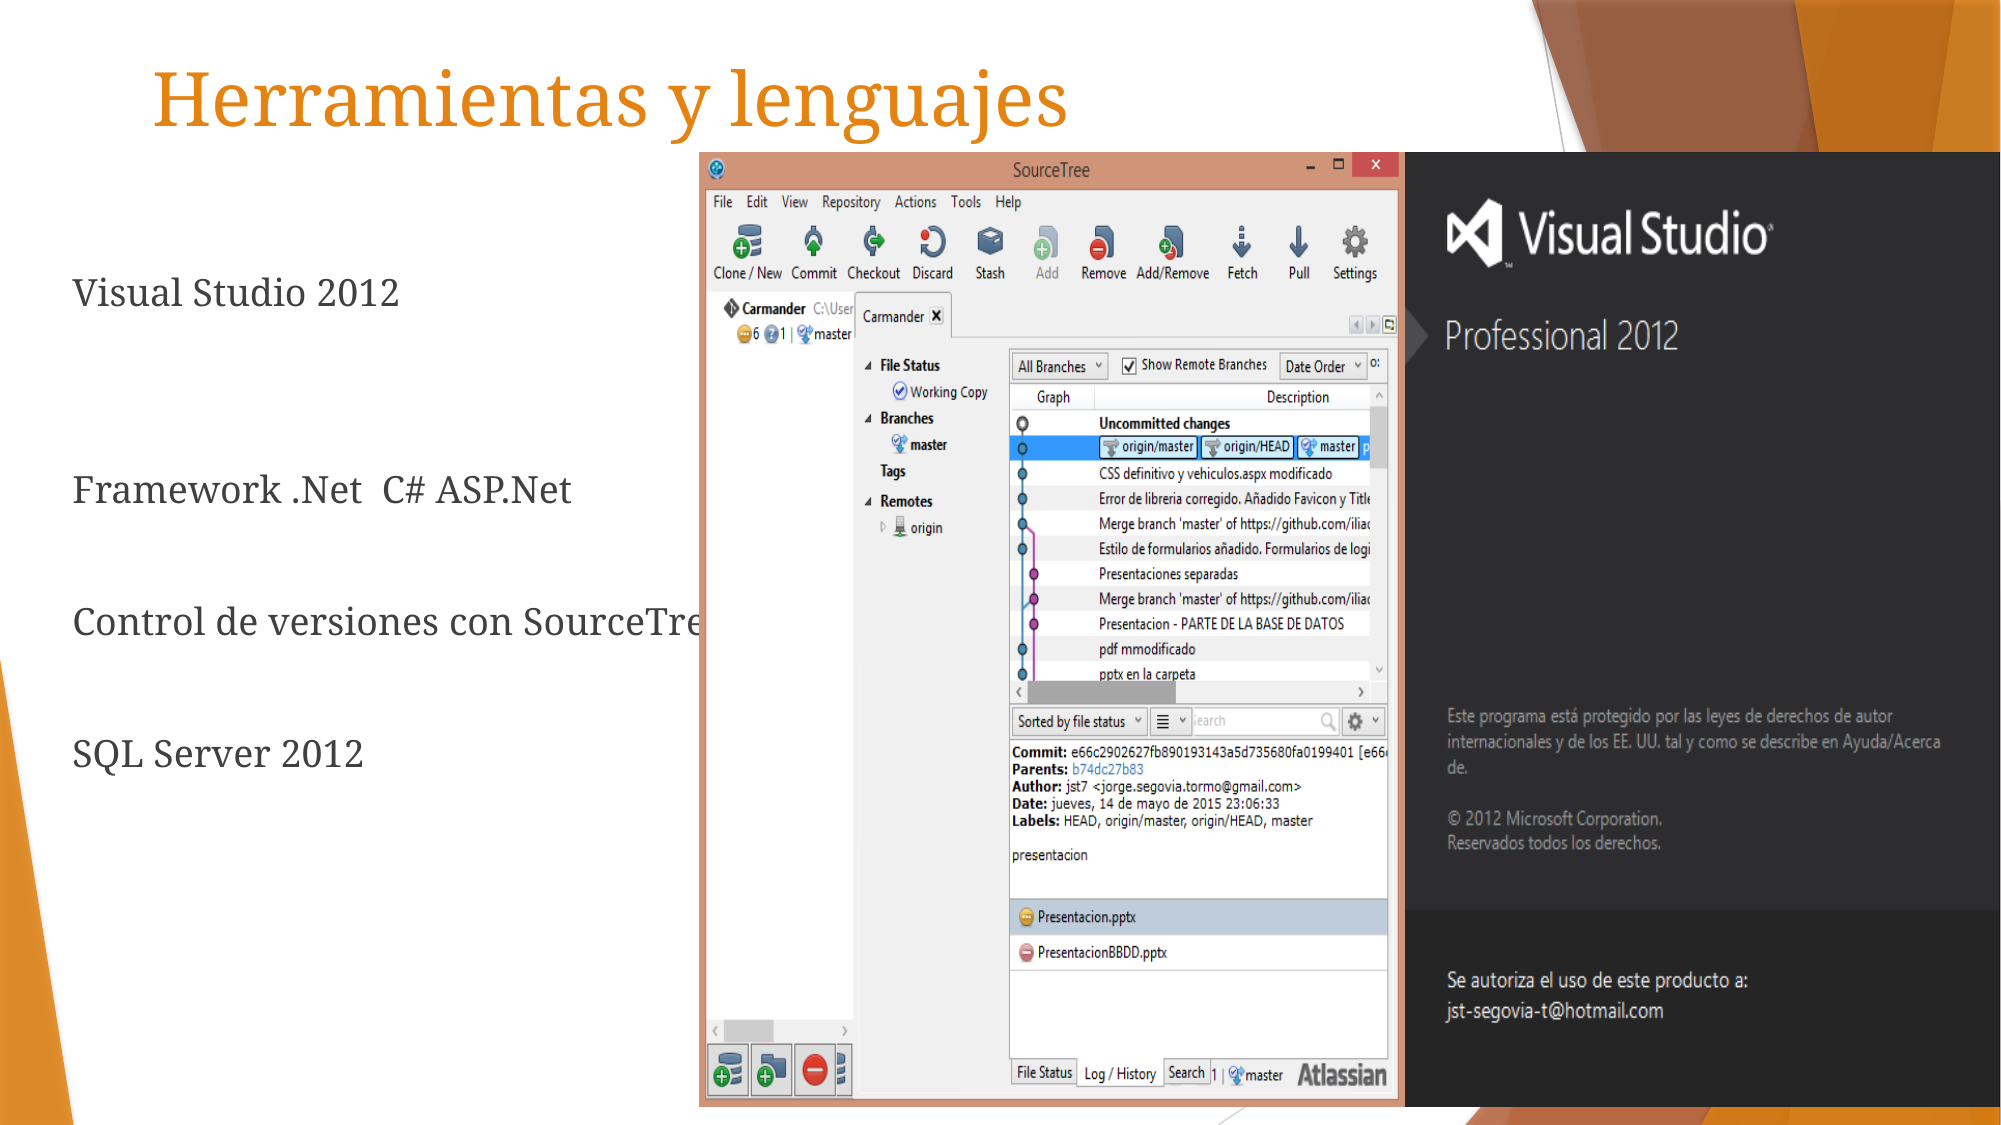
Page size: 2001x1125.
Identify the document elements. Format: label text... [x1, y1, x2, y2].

picture [698, 152, 2000, 1107]
list Visual Studio 2012 Framework .Net C# ASP.Net Control de versiones con SourceTree SQL Server 2012 [57, 261, 693, 902]
title Herramientas y lenguajes [137, 43, 1863, 261]
